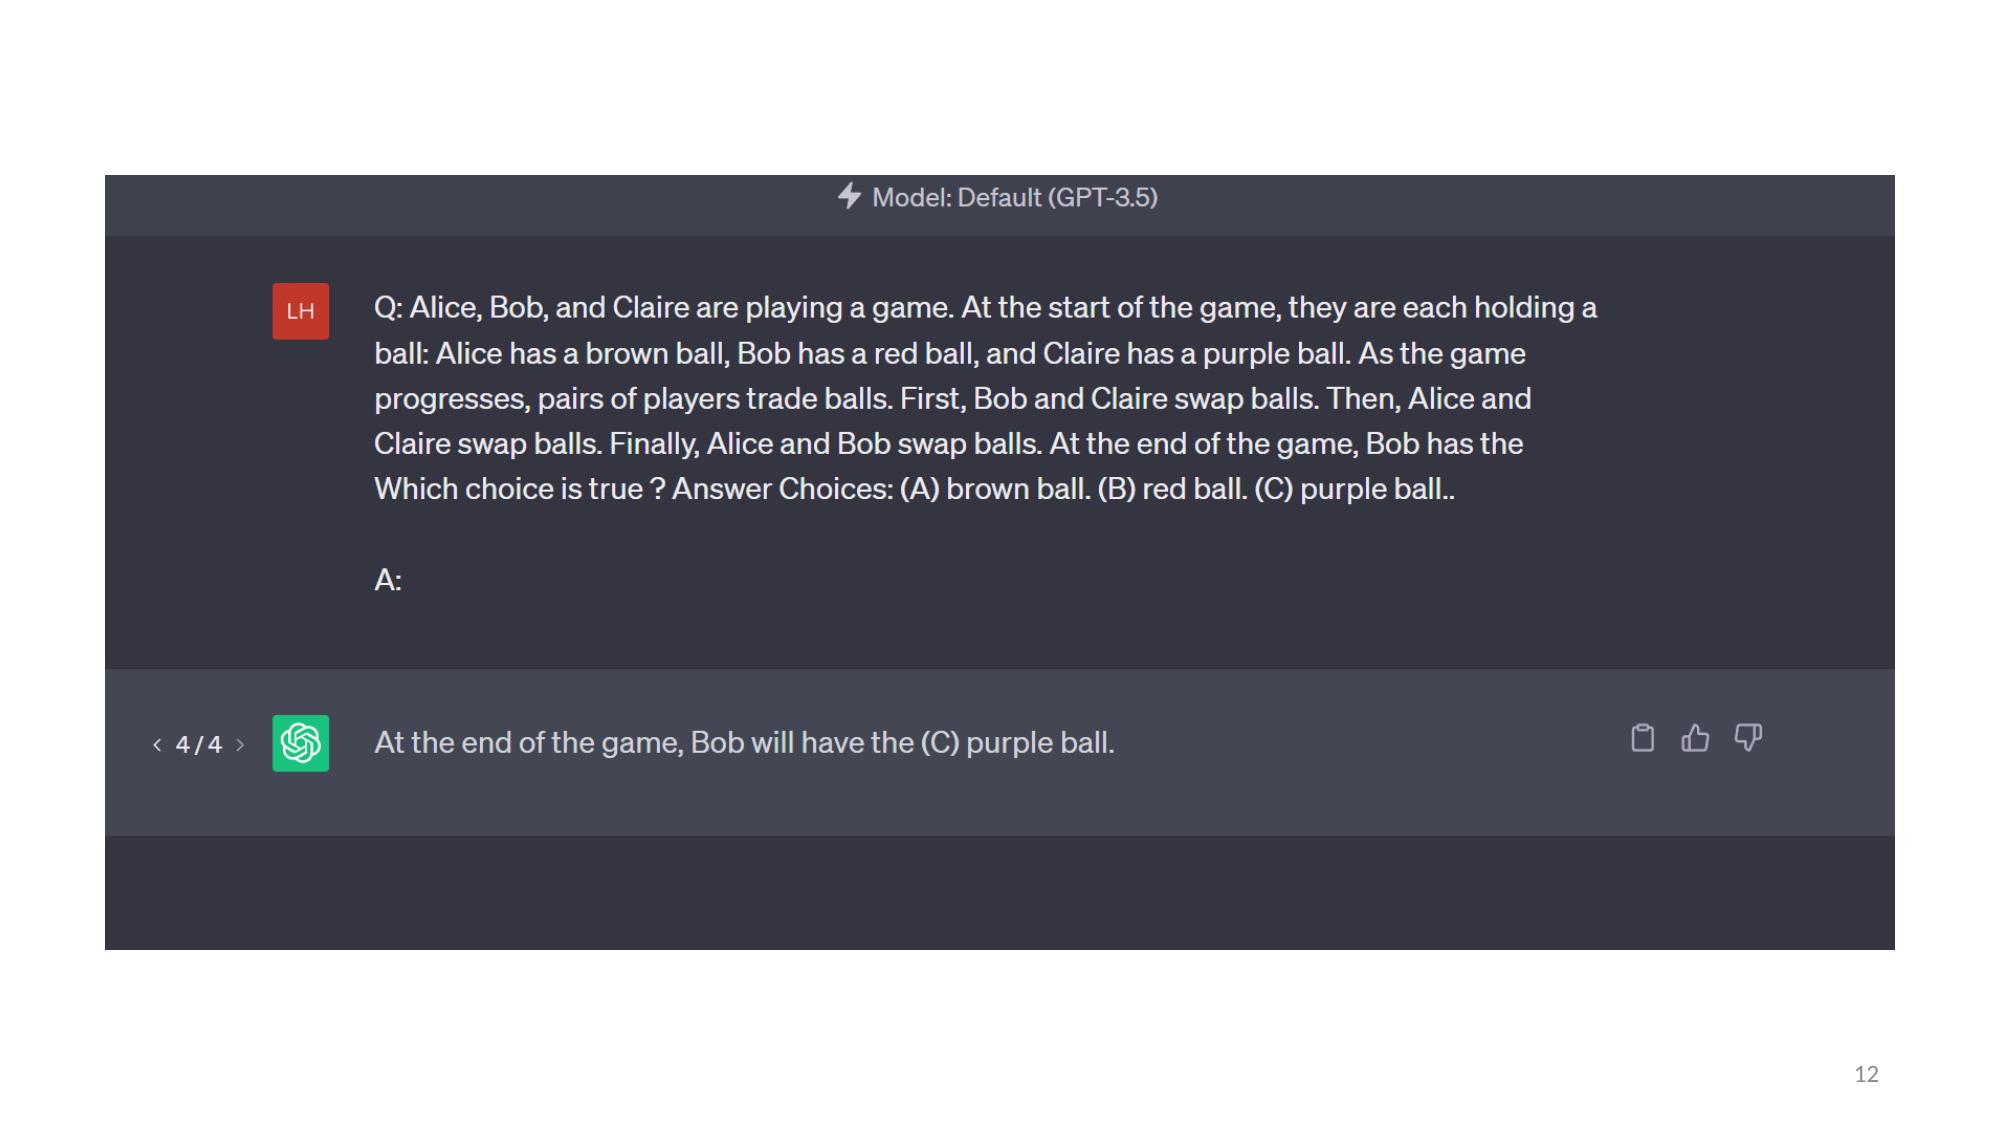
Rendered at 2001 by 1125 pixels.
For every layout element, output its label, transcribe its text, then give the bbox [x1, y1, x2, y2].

slide_number 12 [1444, 1042, 1895, 1103]
picture [105, 175, 1895, 950]
